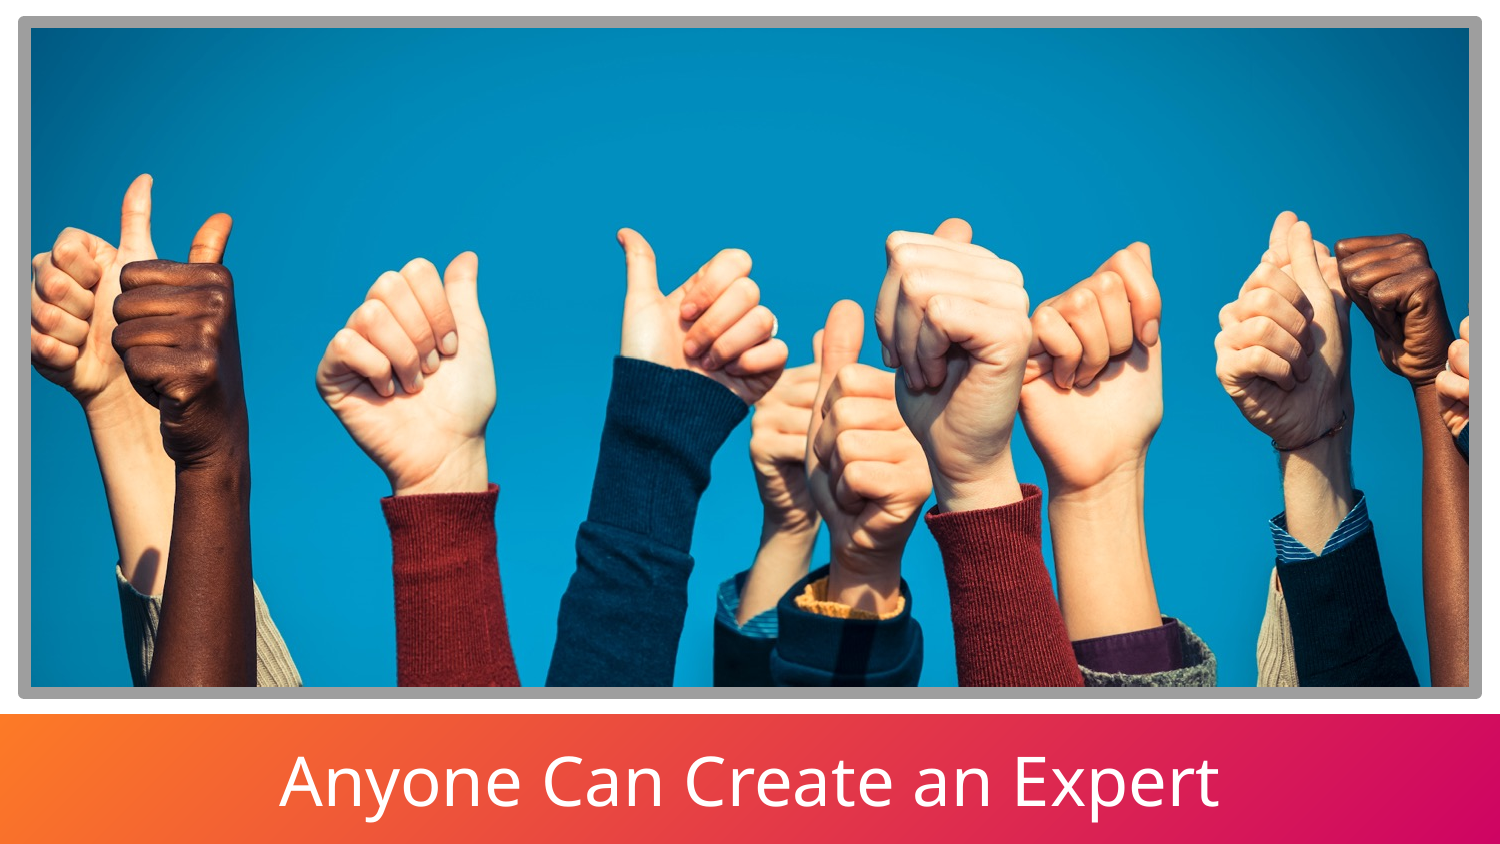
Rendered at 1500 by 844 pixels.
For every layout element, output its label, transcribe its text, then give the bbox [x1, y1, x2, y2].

picture [912, 620, 920, 630]
picture [316, 251, 522, 688]
picture [30, 174, 304, 688]
picture [1214, 210, 1470, 688]
title Anyone Can Create an Expert [0, 714, 1500, 844]
picture [720, 604, 725, 613]
picture [547, 218, 1217, 688]
